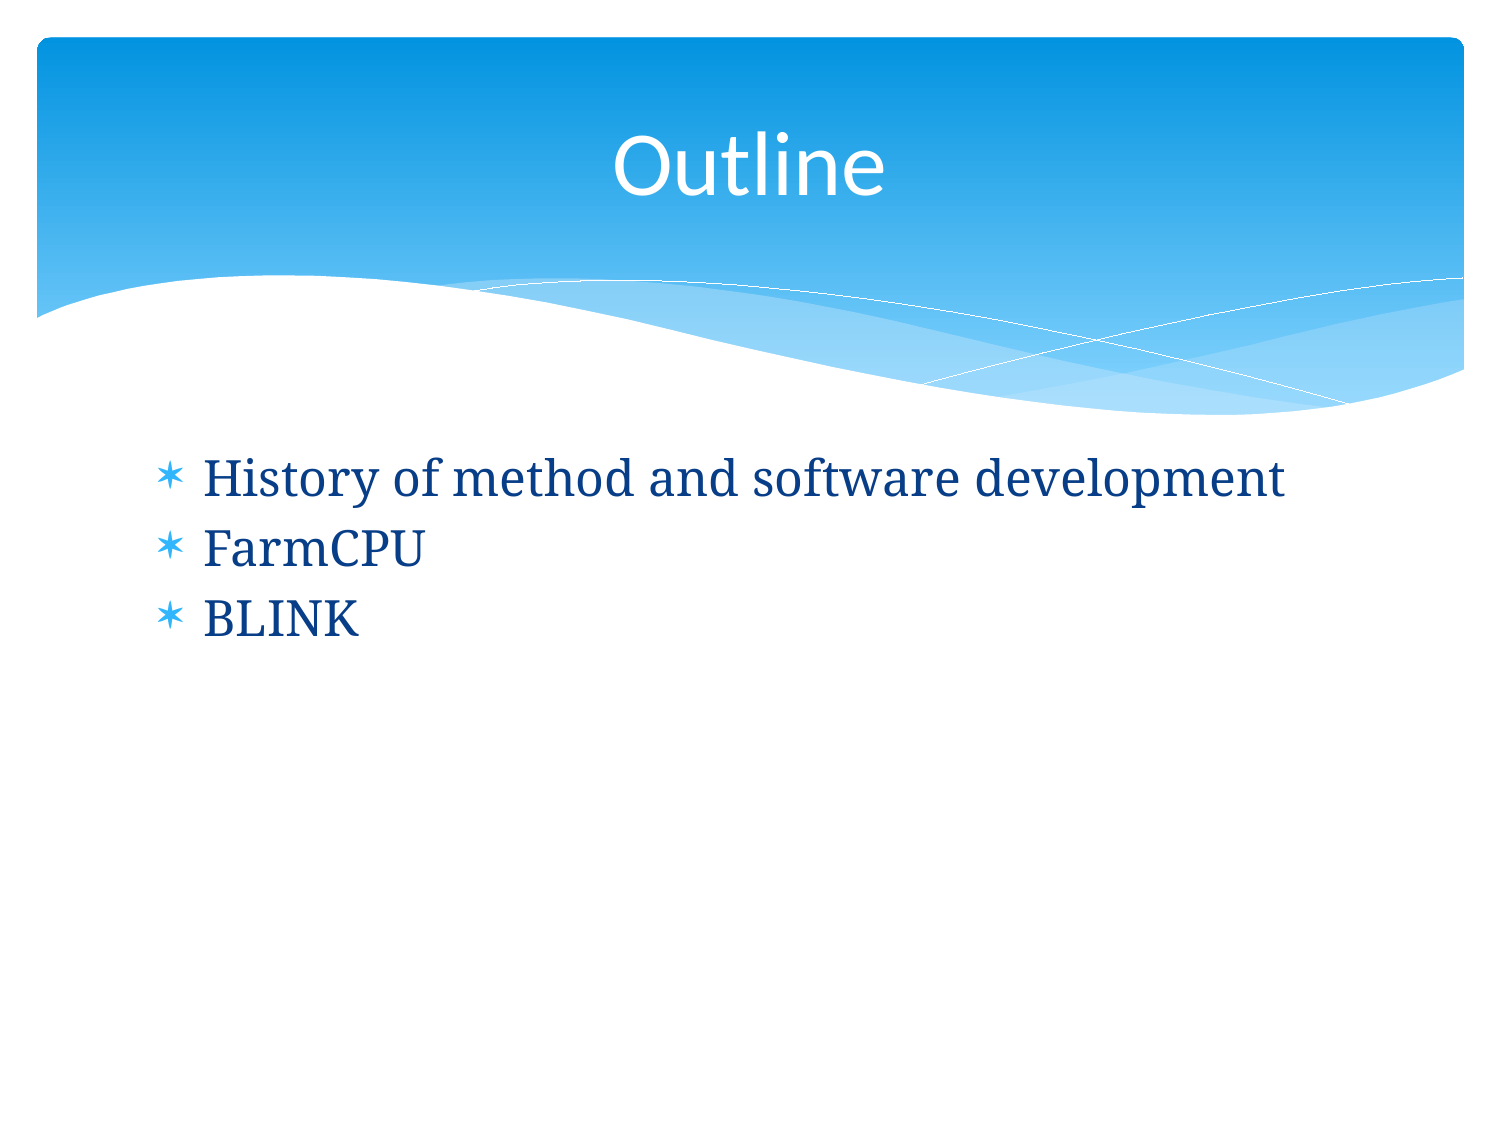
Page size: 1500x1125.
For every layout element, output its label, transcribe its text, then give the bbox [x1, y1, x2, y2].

list History of method and software development FarmCPU BLINK [143, 438, 1359, 1005]
title Outline [75, 55, 1425, 261]
